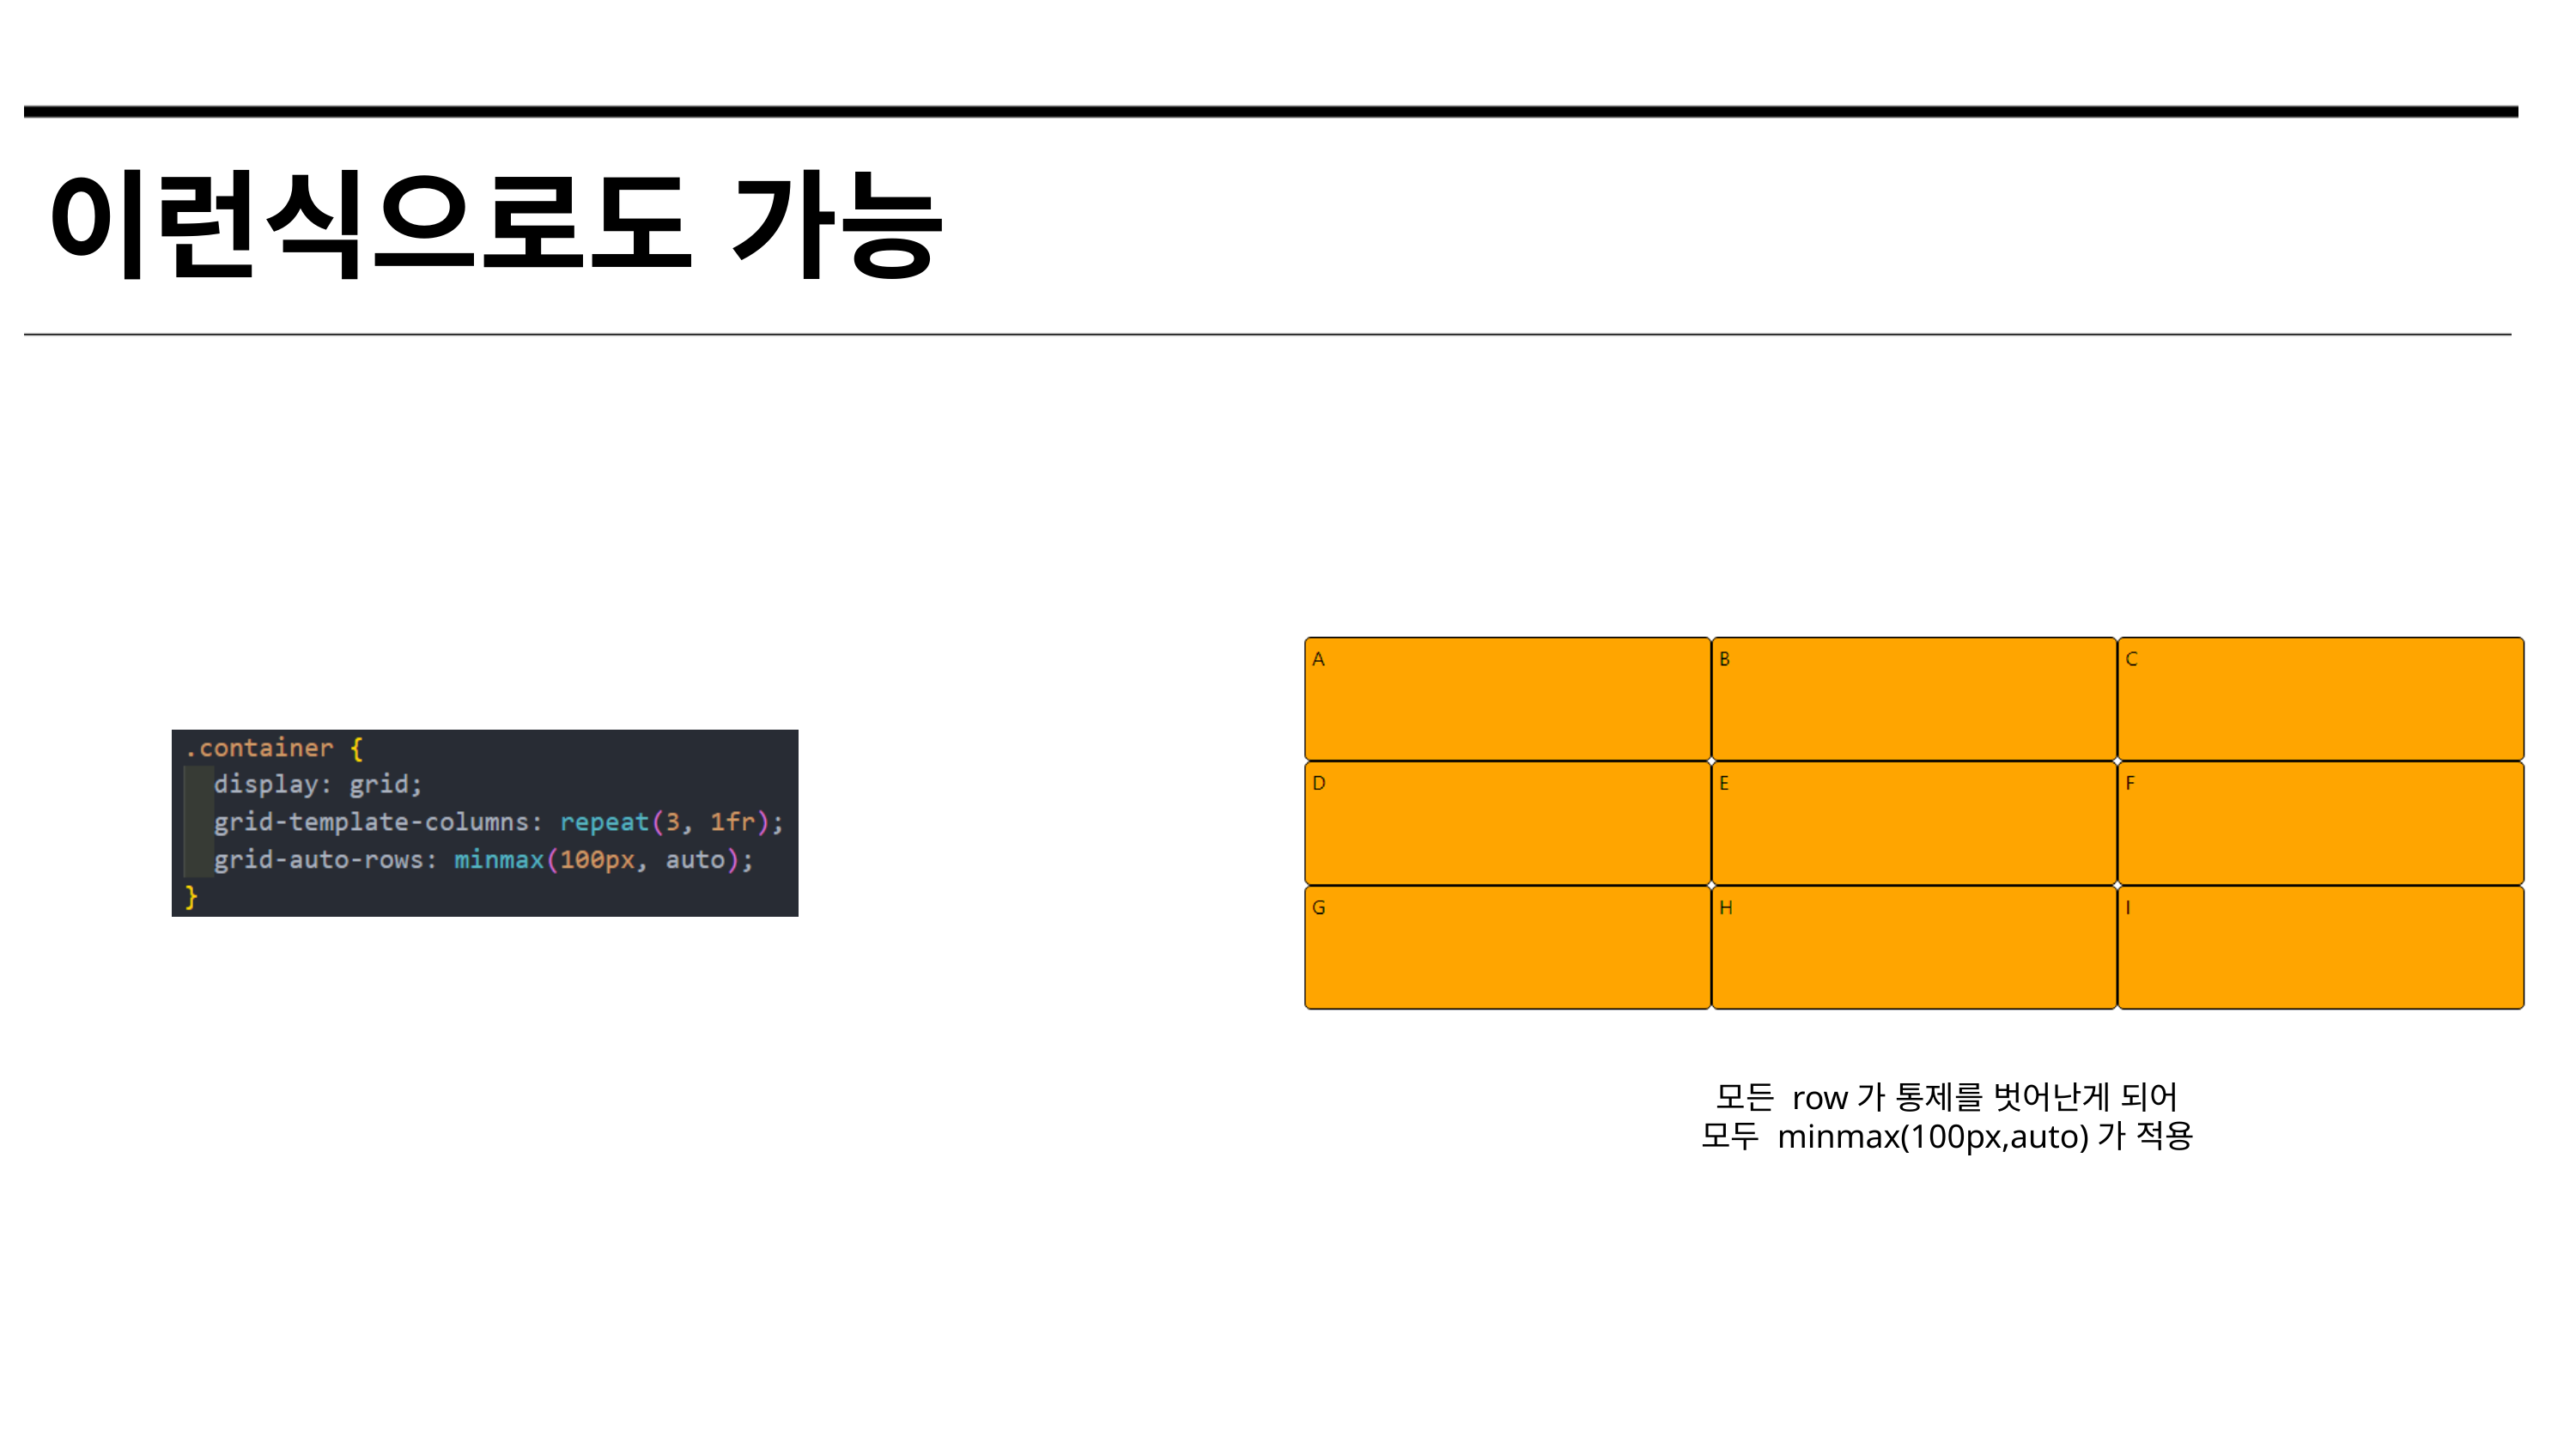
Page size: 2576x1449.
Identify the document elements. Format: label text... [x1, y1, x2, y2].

picture [171, 730, 799, 917]
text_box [23, 89, 2519, 135]
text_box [24, 331, 2512, 338]
text_box 모든 row가 통제를 벗어난게 되어 모두 minmax(100px,auto)가 적용 [1652, 1070, 2244, 1161]
picture [1291, 627, 2537, 1019]
text_box 이런식으로도 가능 [32, 144, 1674, 300]
